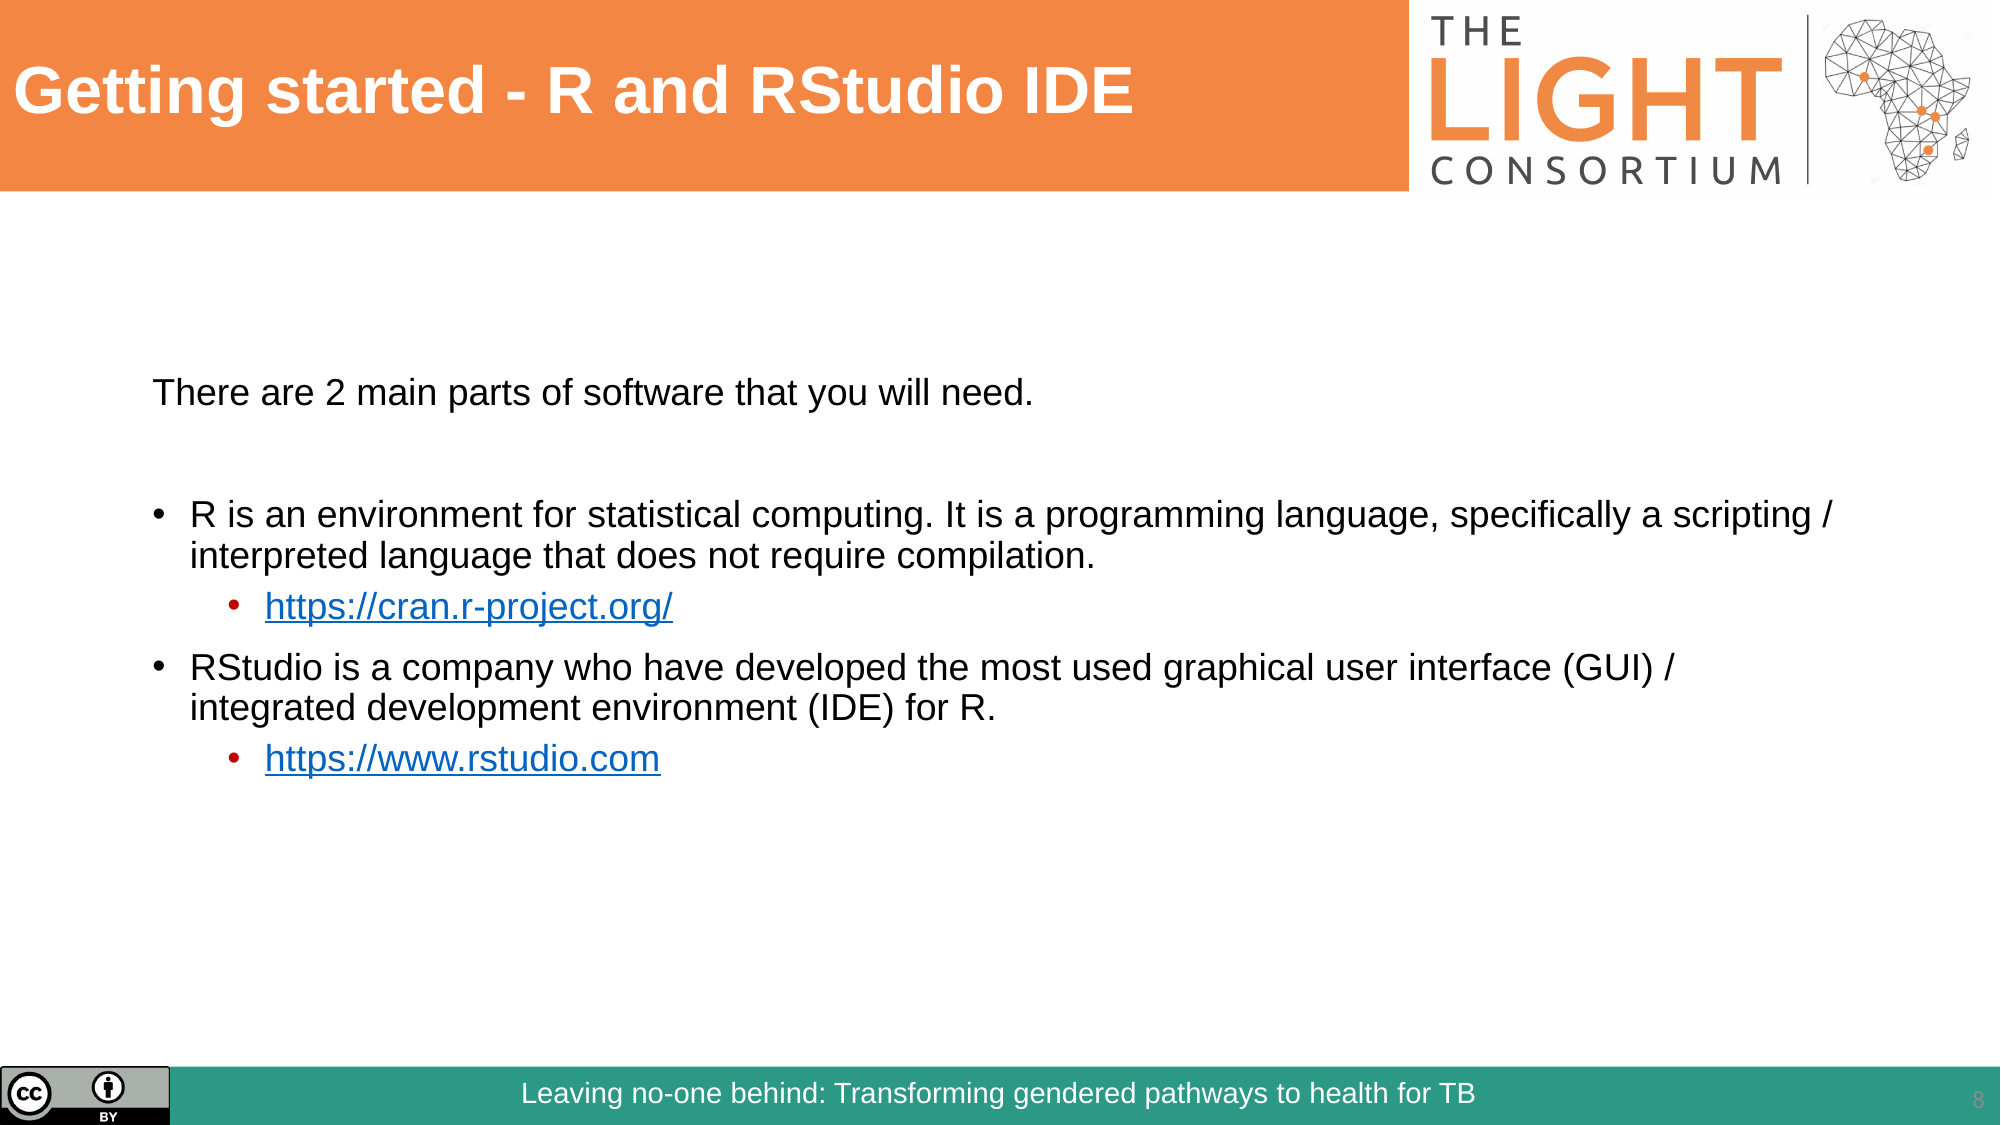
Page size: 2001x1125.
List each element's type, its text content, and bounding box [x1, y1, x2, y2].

picture [0, 1066, 170, 1125]
list There are 2 main parts of software that you will need. R is an environment for statistical computing. It is a programming language, specifically a scripting / interpreted language that does not require compilation. https://cran.r-project.org/ RStudio is a company who have developed the most used graphical user interface (GUI) / integrated development environment (IDE) for R. https://www.rstudio.com [137, 299, 1863, 1066]
title Getting started - R and RStudio IDE [0, 0, 1410, 192]
picture [1409, 0, 1989, 201]
slide_number 8 [1550, 1073, 2000, 1125]
